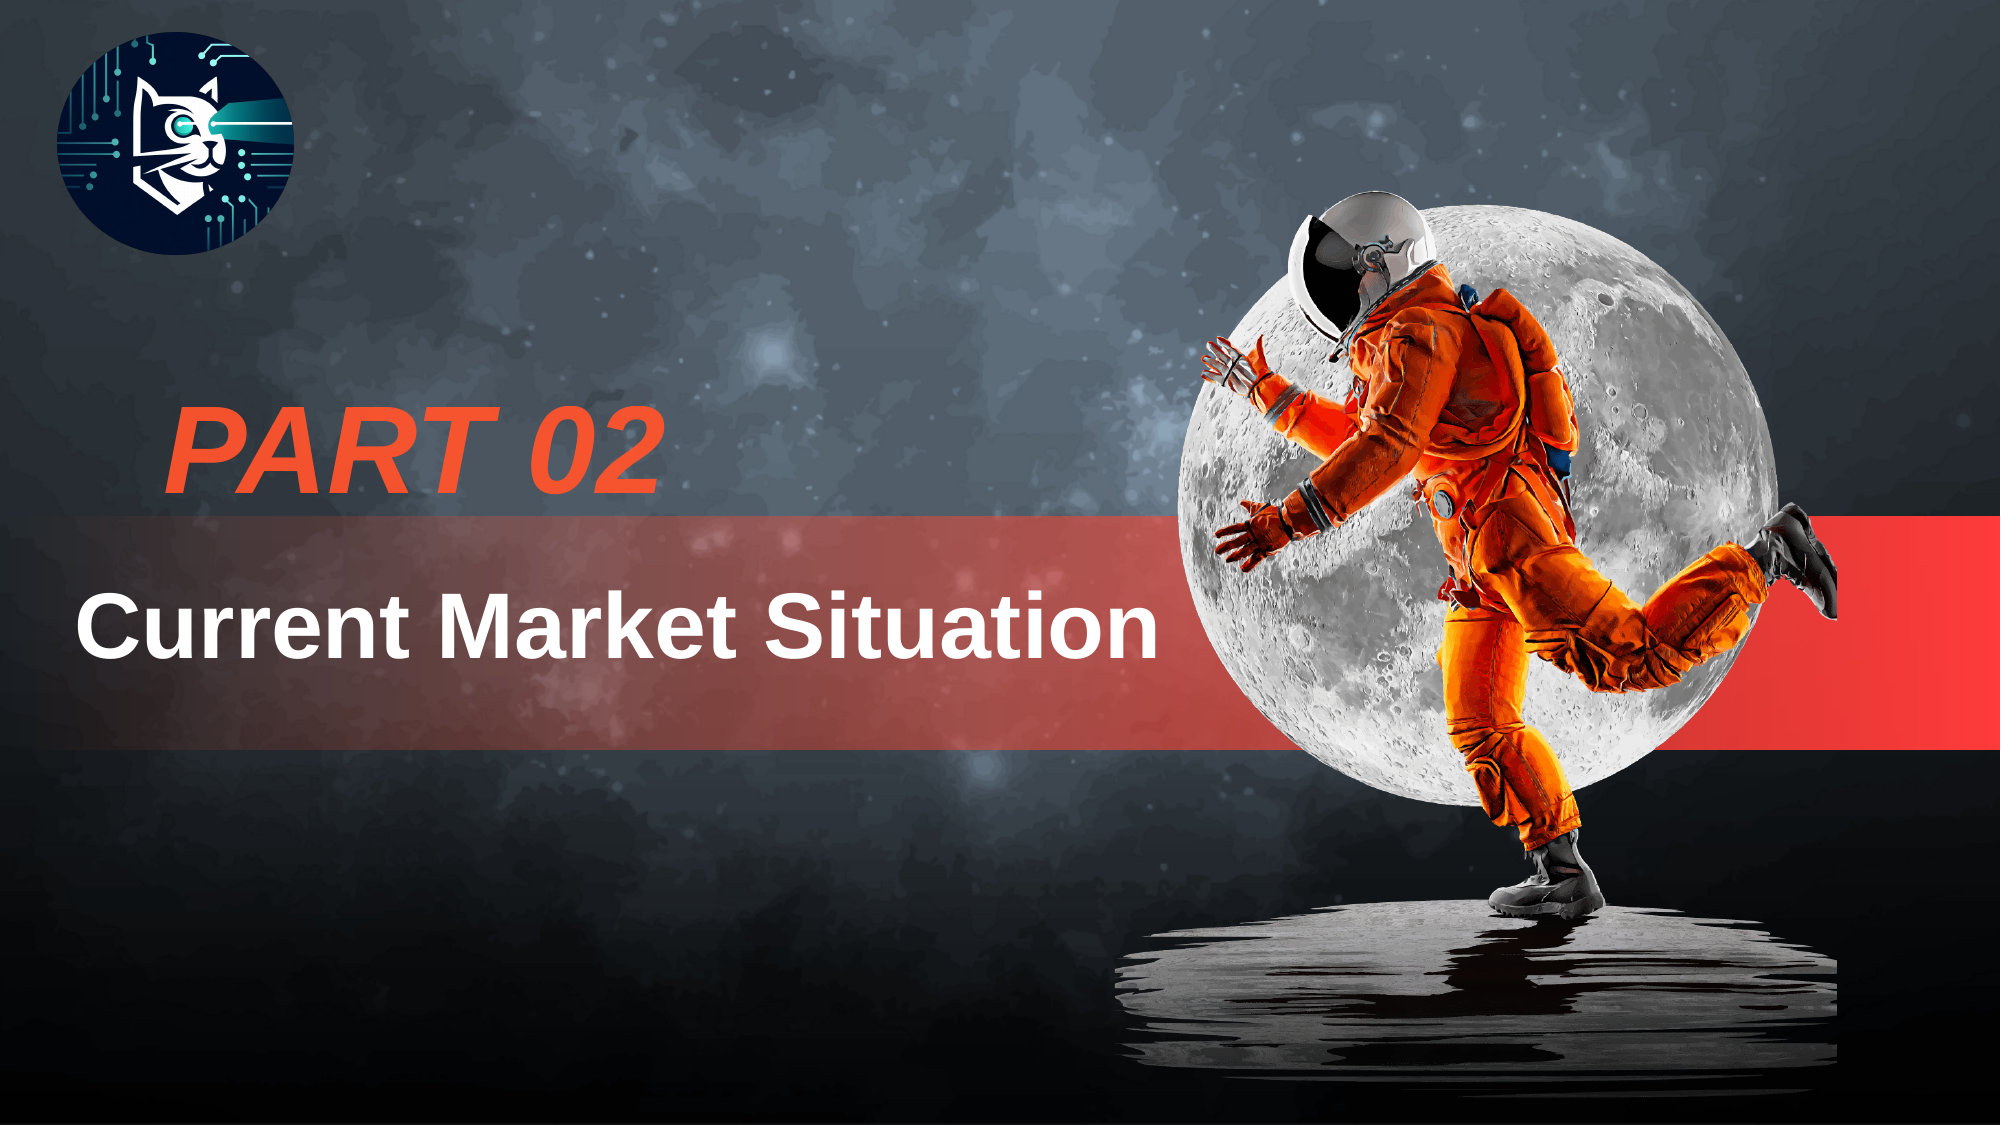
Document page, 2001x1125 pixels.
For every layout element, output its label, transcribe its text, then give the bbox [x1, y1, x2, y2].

title Current Market Situation [74, 565, 1362, 755]
picture [57, 32, 294, 255]
picture [1114, 190, 1837, 1098]
list PART 02 [163, 320, 1170, 522]
